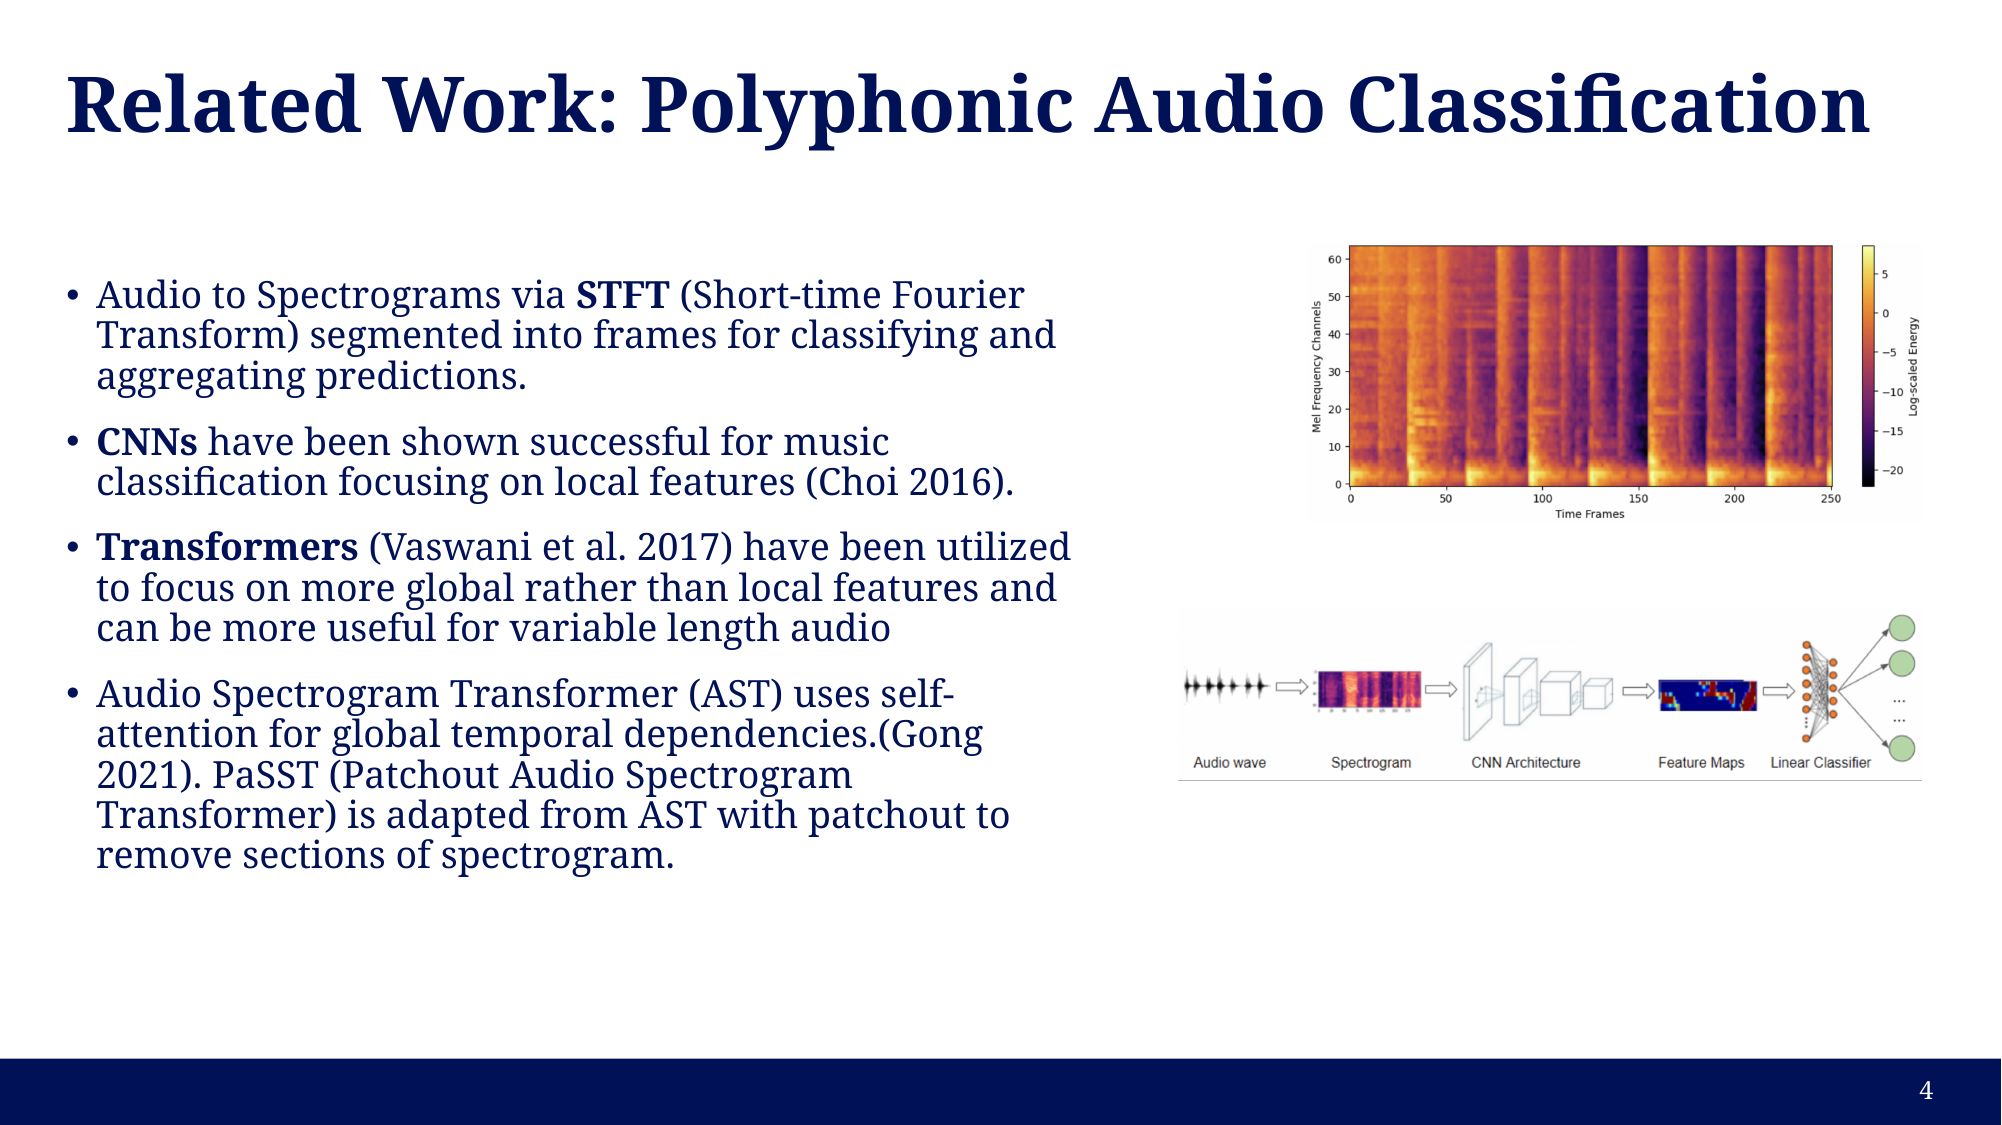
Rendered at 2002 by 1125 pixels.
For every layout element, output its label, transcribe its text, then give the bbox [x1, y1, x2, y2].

picture [1307, 243, 1923, 524]
picture [1178, 606, 1923, 781]
list Audio to Spectrograms via STFT (Short-time Fourier Transform) segmented into frames for classifying and aggregating predictions. CNNs have been shown successful for music classification focusing on local features (Choi 2016). Transformers (Vaswani et al. 2017) have been utilized to focus on more global rather than local features and can be more useful for variable length audio Audio Spectrogram Transformer (AST) uses self-attention for global temporal dependencies.(Gong 2021). PaSST (Patchout Audio Spectrogram Transformer) is adapted from AST with patchout to remove sections of spectrogram. [66, 206, 1090, 993]
title Related Work: Polyphonic Audio Classification [66, 66, 1935, 138]
slide_number ‹#› [1498, 1061, 1949, 1122]
